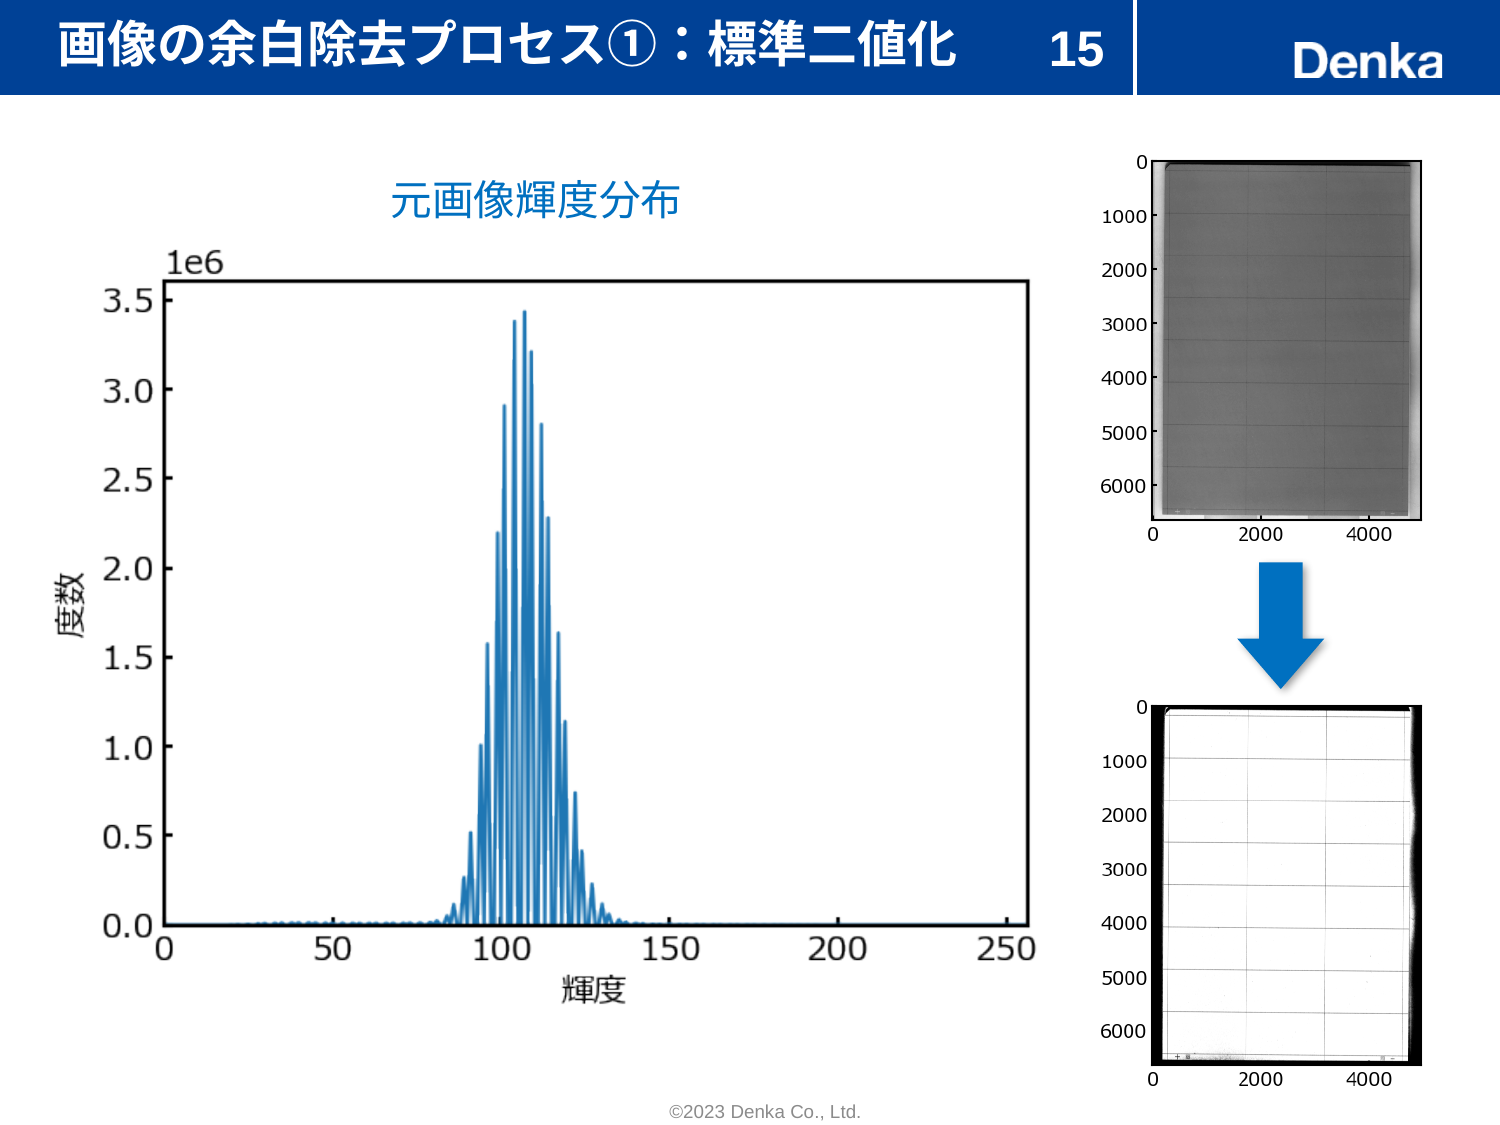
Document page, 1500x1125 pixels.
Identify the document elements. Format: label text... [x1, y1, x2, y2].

title 画像の余白除去プロセス①：標準二値化 [41, 0, 1019, 95]
text_box [1237, 562, 1325, 689]
picture [41, 231, 1056, 1027]
picture [1090, 144, 1430, 553]
slide_number 15 [1026, 0, 1127, 95]
picture [1090, 689, 1430, 1098]
text_box 元画像輝度分布 [354, 165, 719, 231]
